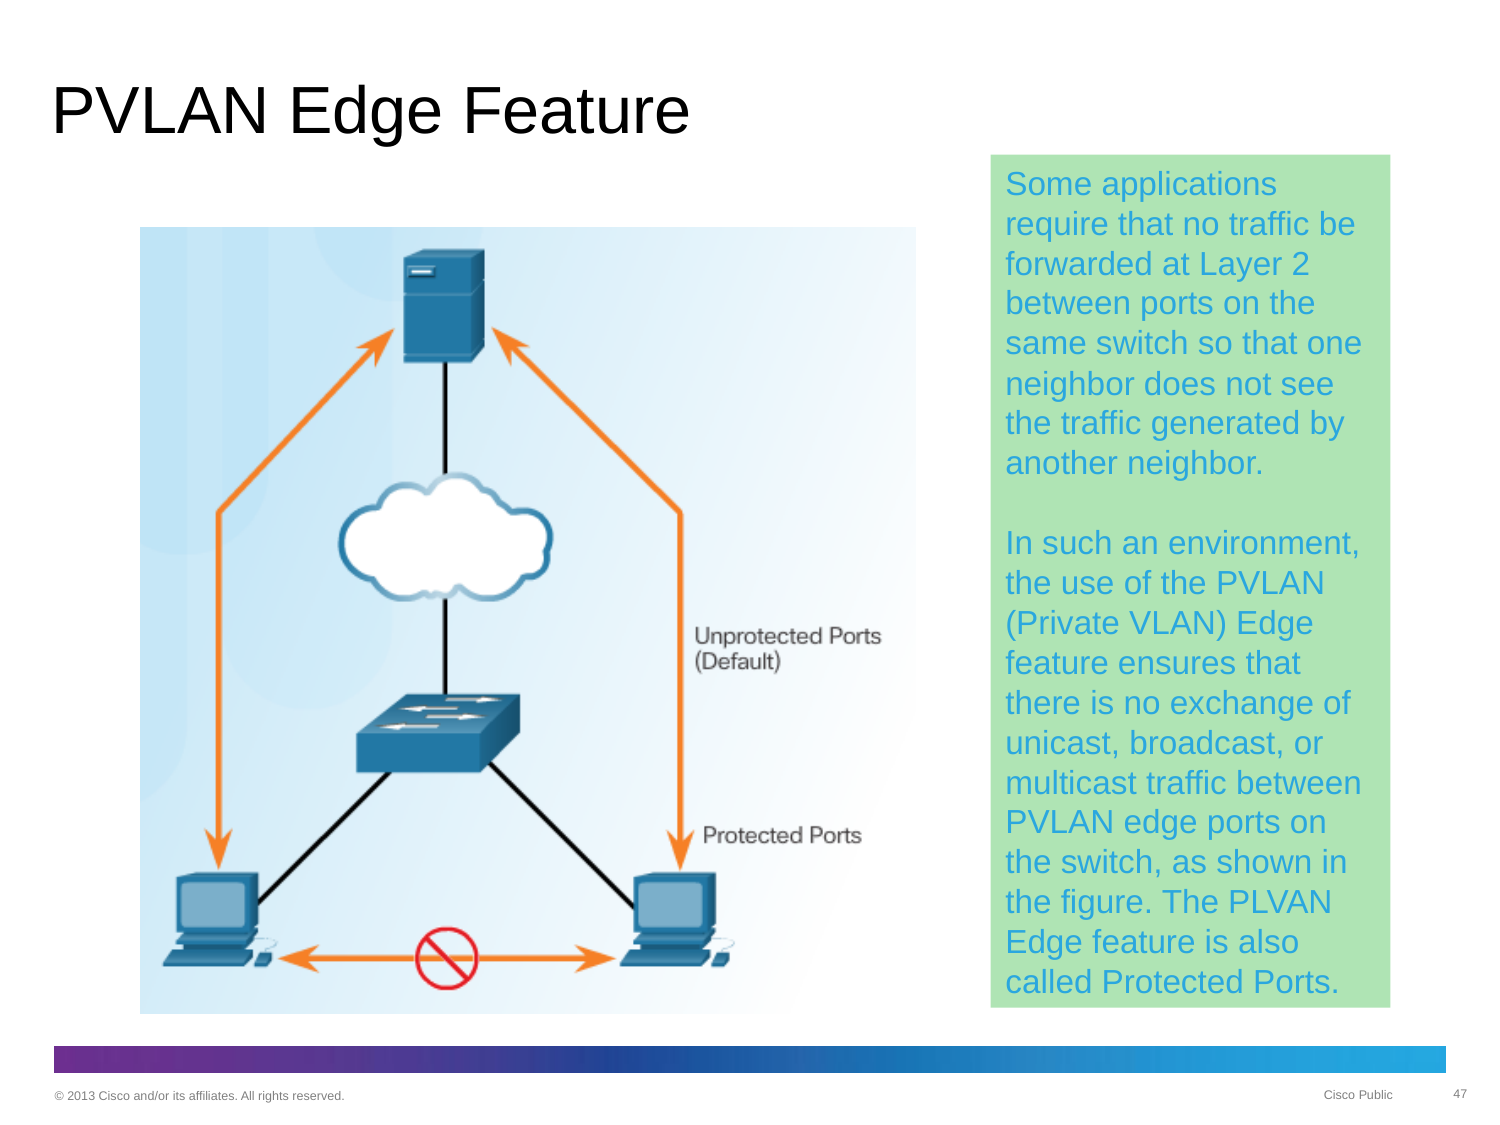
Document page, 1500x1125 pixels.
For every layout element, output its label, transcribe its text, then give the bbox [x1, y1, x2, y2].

title PVLAN Edge Feature [37, 17, 1447, 155]
text_box Some applications require that no traffic be forwarded at Layer 2 between ports on the same switch so that one neighbor does not see the traffic generated by another neighbor. In such an environment, the use of the PVLAN (Private VLAN) Edge feature ensures that there is no exchange of unicast, broadcast, or multicast traffic between PVLAN edge ports on the switch, as shown in the figure. The PLVAN Edge feature is also called Protected Ports. [990, 154, 1391, 1008]
picture [54, 1046, 1446, 1073]
picture [140, 227, 916, 1015]
